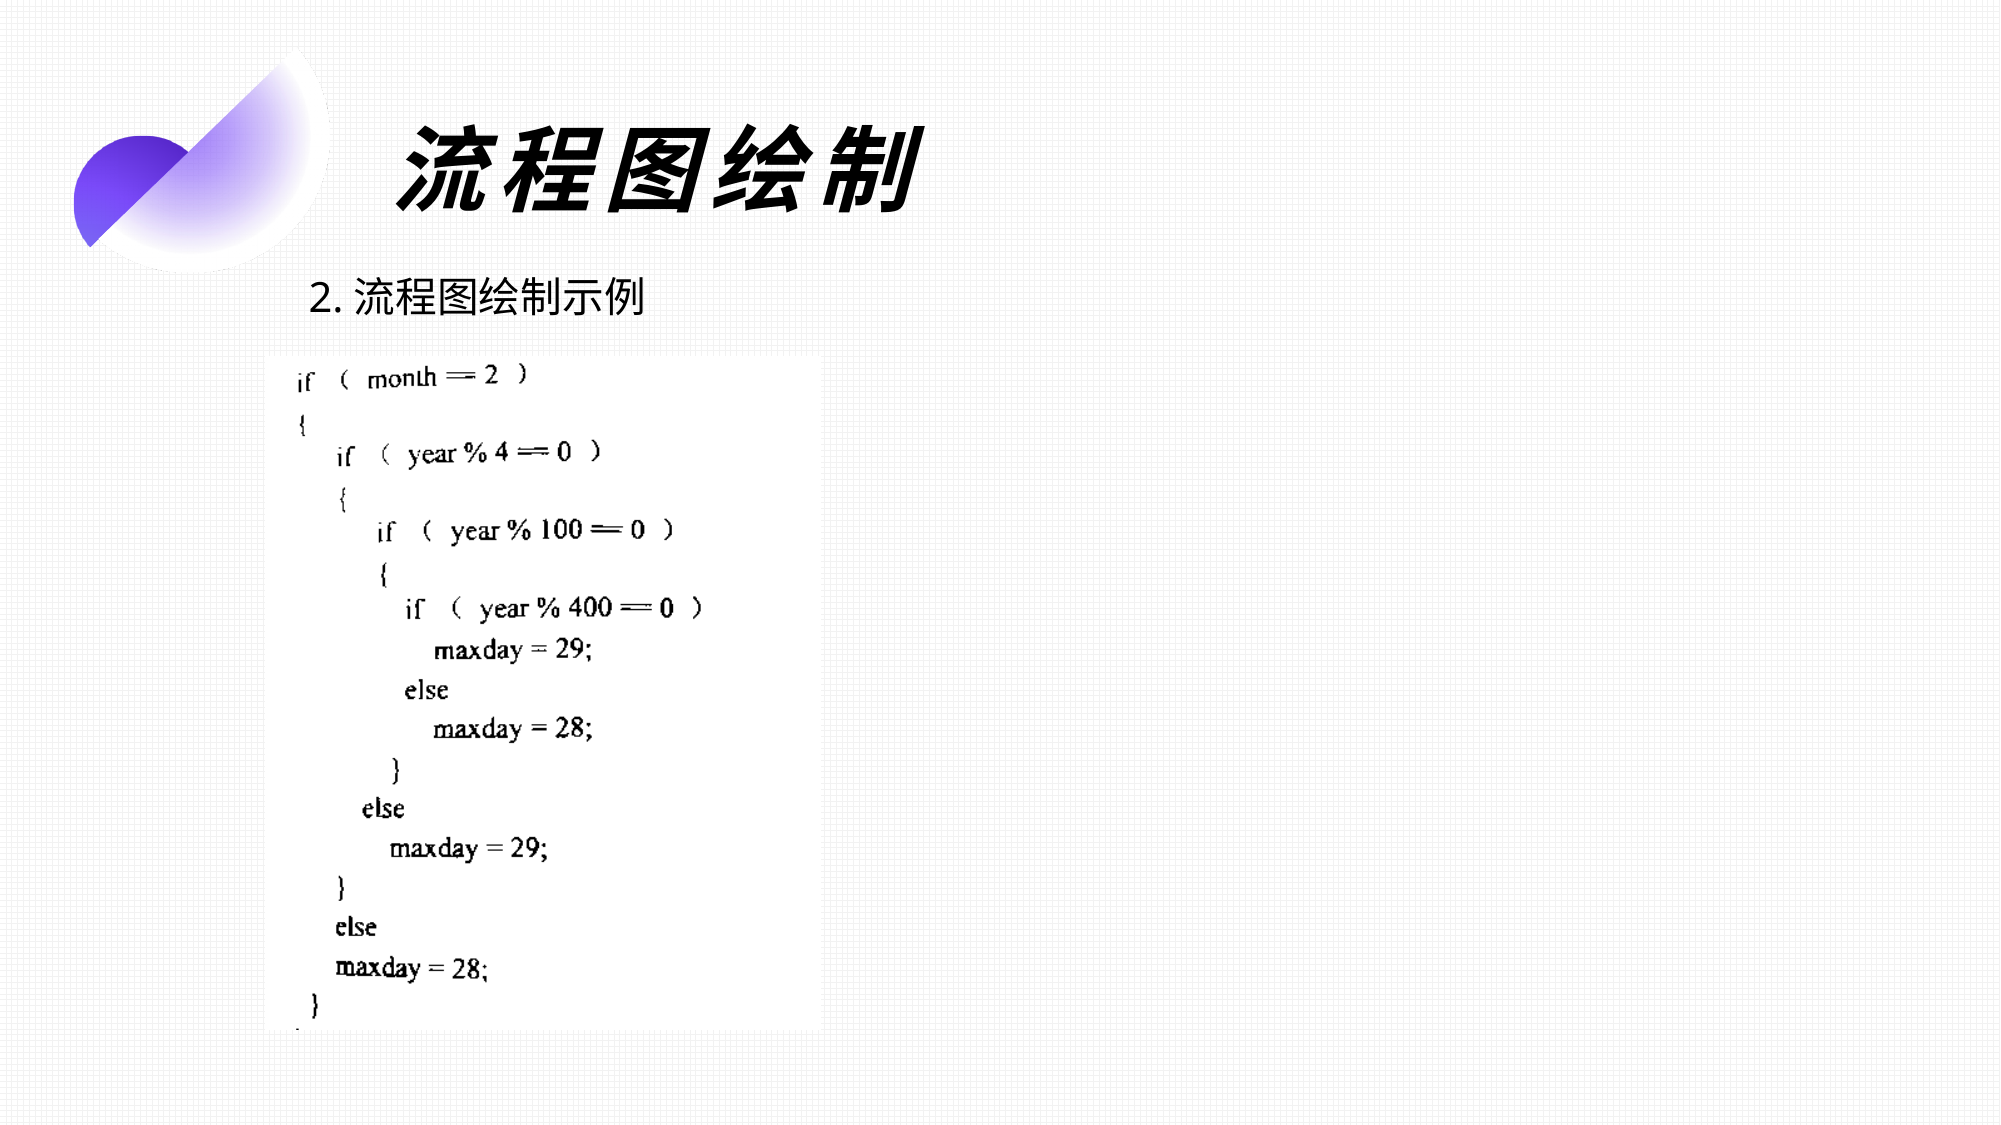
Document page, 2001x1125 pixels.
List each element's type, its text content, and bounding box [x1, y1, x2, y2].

text_box 2.流程图绘制示例 [293, 263, 1024, 328]
picture [265, 356, 821, 1030]
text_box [50, 0, 330, 273]
text_box 流程图绘制 [376, 103, 1271, 231]
